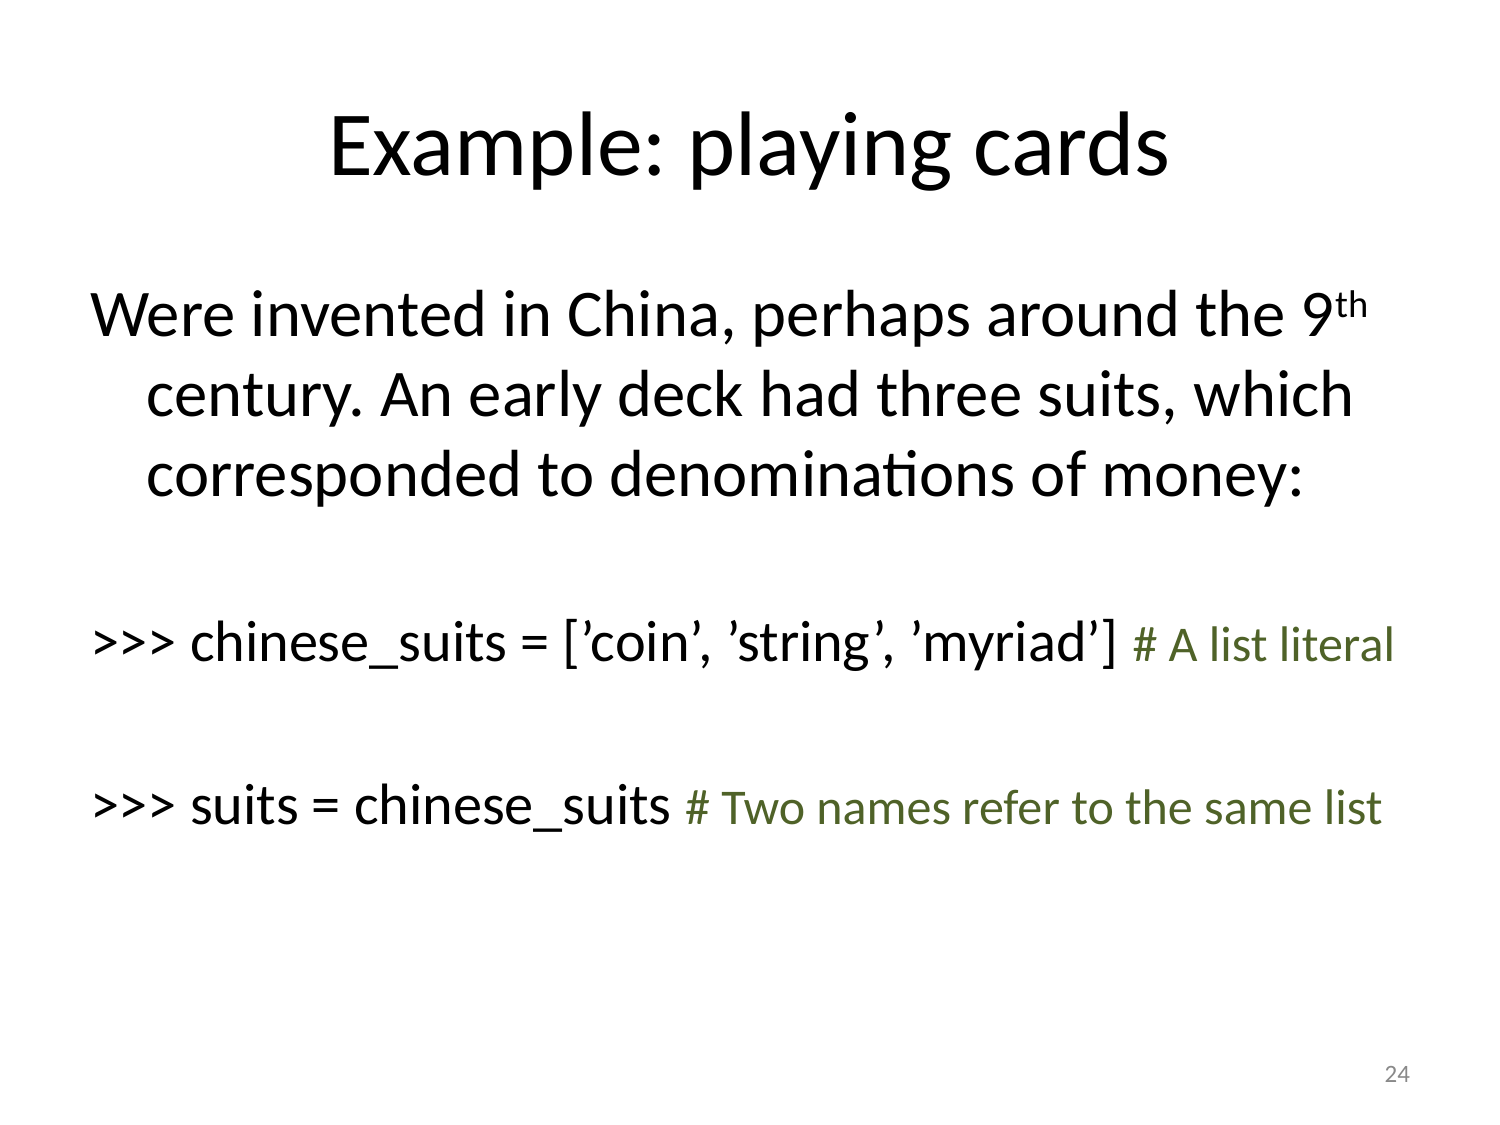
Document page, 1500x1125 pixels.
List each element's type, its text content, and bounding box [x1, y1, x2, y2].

slide_number 24 [1074, 1042, 1425, 1103]
title Example: playing cards [74, 44, 1426, 233]
list Were invented in China, perhaps around the 9th century. An early deck had three suits, which corresponded to denominations of money: >>> chinese_suits = [’coin’, ’string’, ’myriad’] # A list literal >>> suits = chinese_suits # Two names refer to the same list [74, 262, 1463, 1006]
